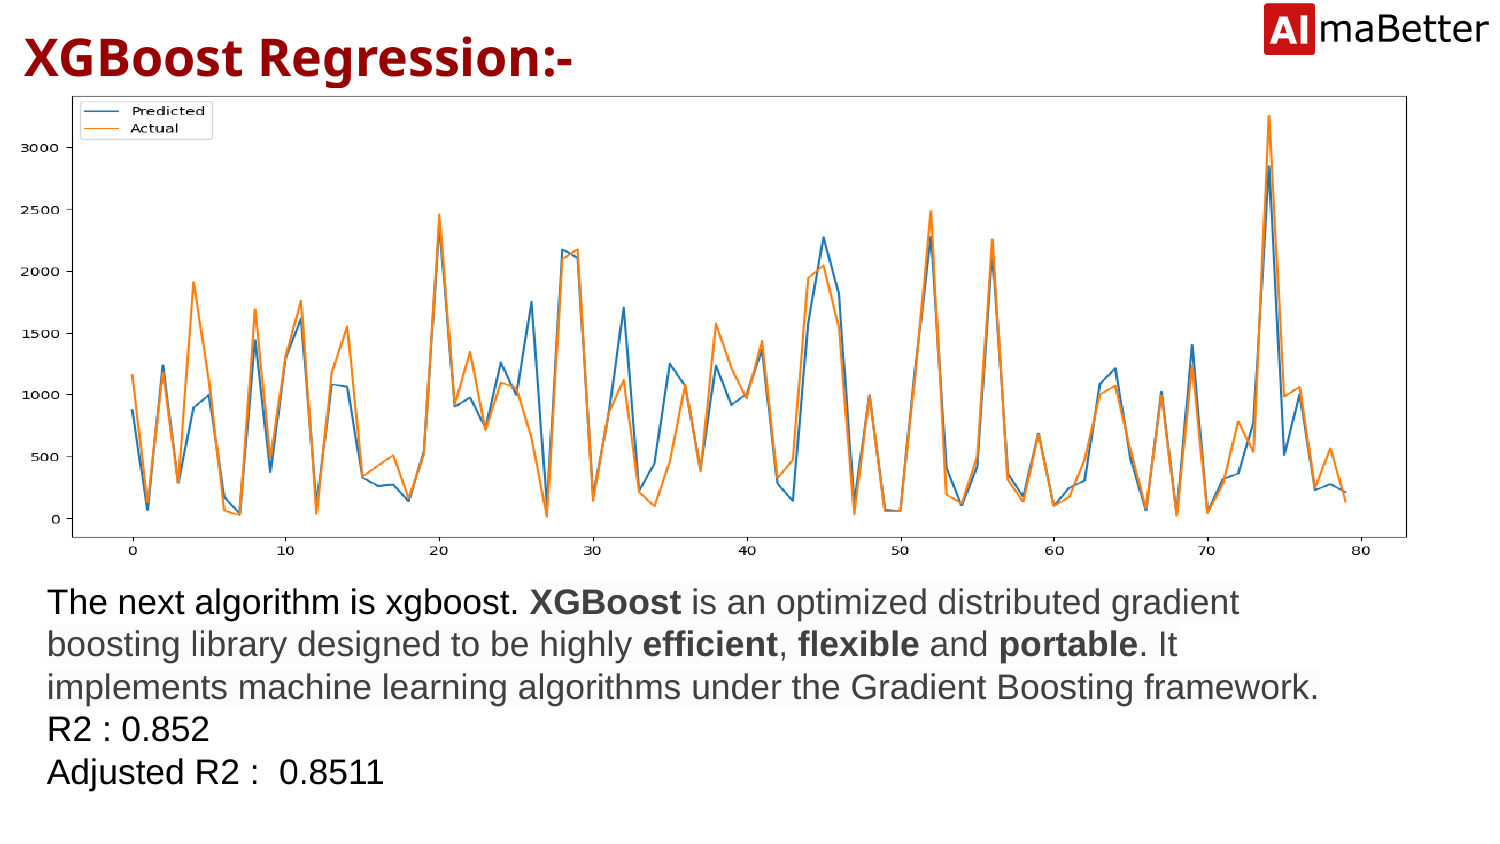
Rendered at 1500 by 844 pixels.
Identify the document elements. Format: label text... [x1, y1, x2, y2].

picture [9, 87, 1418, 565]
picture [1263, 0, 1489, 57]
text_box The next algorithm is xgboost. XGBoost is an optimized distributed gradient boosting library designed to be highly efficient, flexible and portable. It implements machine learning algorithms under the Gradient Boosting framework. R2 : 0.852 Adjusted R2 : 0.8511 [31, 572, 1338, 807]
title XGBoost Regression:- [0, 0, 661, 127]
